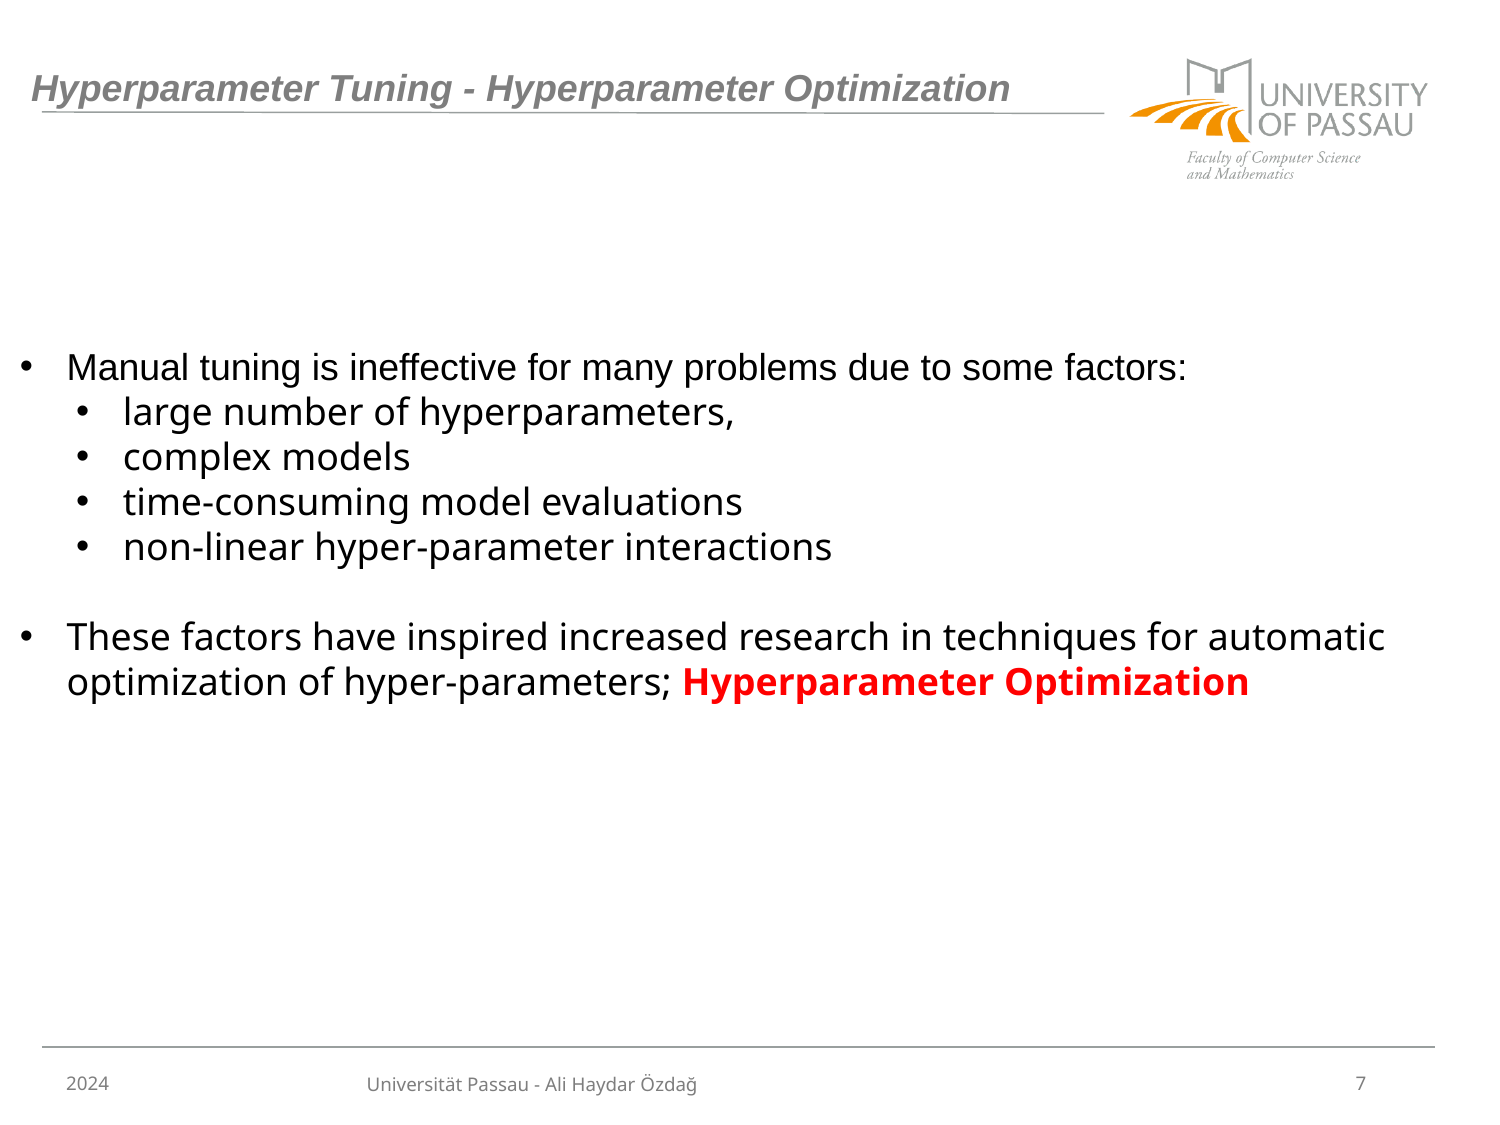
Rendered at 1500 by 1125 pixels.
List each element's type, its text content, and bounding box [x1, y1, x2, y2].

slide_number 7 [1355, 1071, 1399, 1095]
slide_number 2024 [66, 1071, 167, 1095]
picture [1129, 58, 1428, 179]
title Hyperparameter Tuning - Hyperparameter Optimization [31, 63, 1111, 109]
footer Universität Passau - Ali Haydar Özdağ [366, 1073, 1111, 1096]
text_box Manual tuning is ineffective for many problems due to some factors: large number of hyperparameters, complex models time-consuming model evaluations non-linear hyper-parameter interactions These factors have inspired increased research in techniques for automatic optimization of hyper-parameters; Hyperparameter Optimization [4, 335, 1473, 756]
